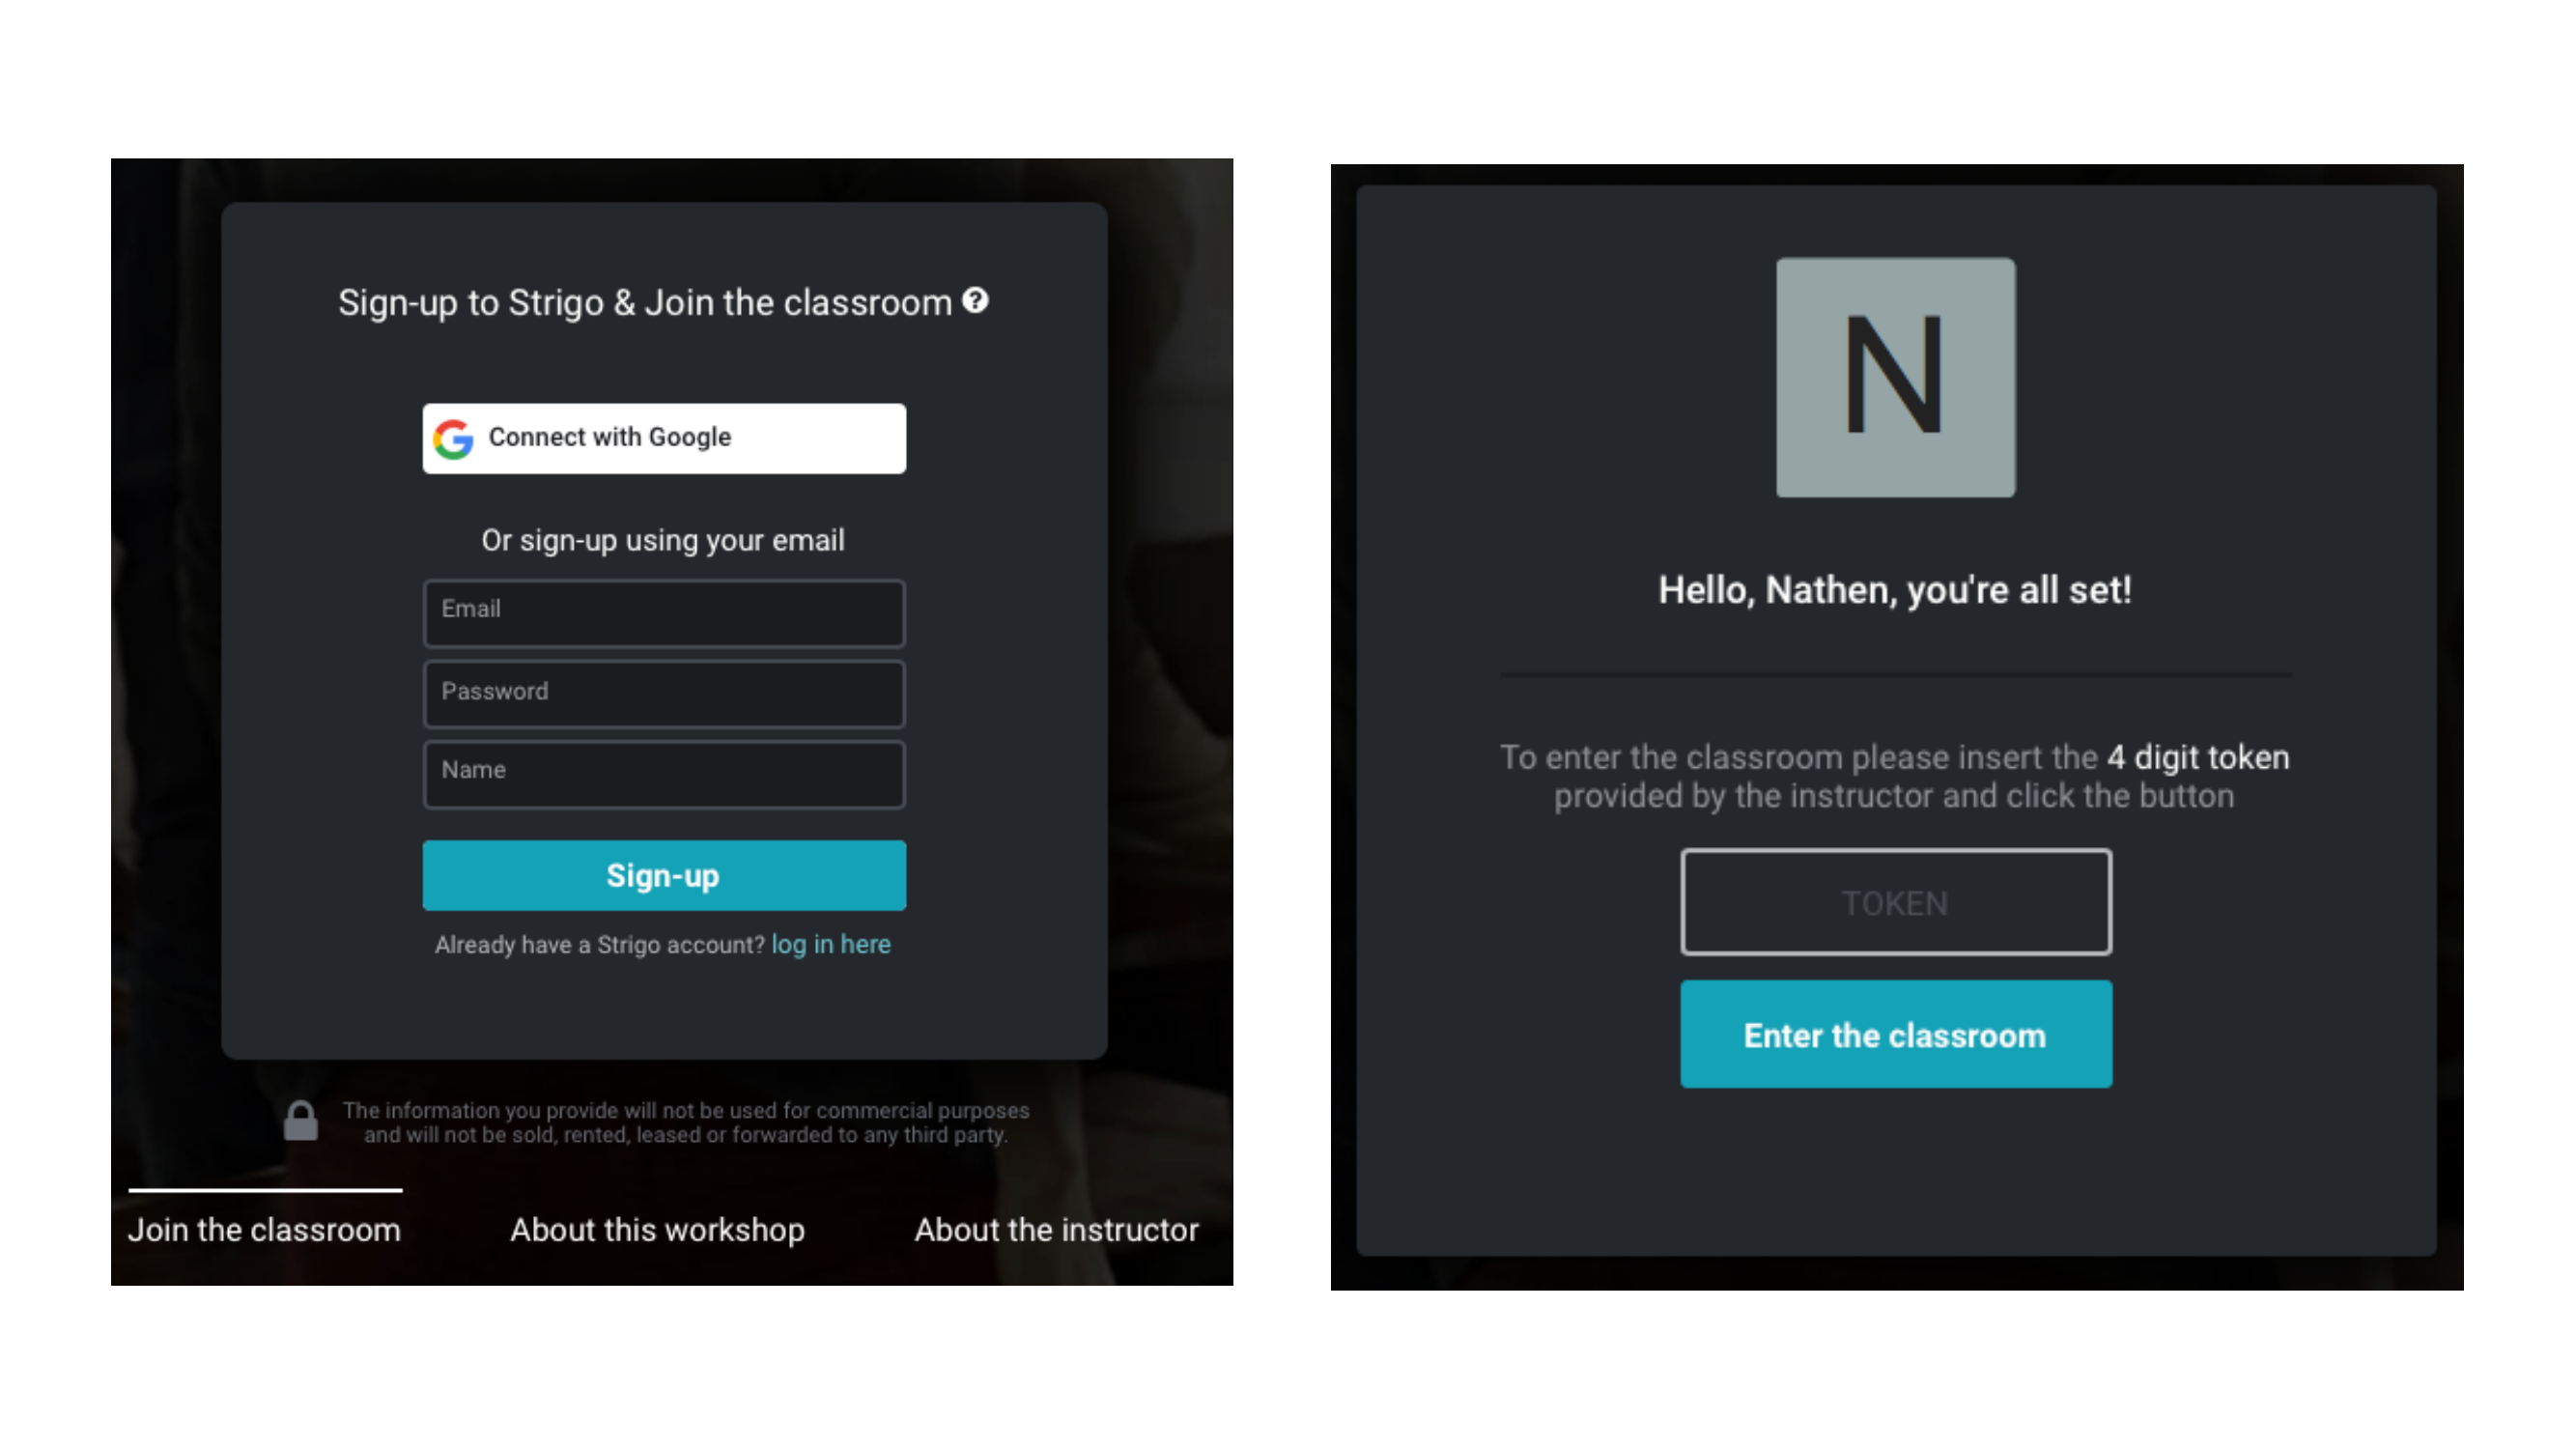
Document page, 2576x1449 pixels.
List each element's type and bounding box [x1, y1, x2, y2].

text_box [111, 157, 2465, 1292]
